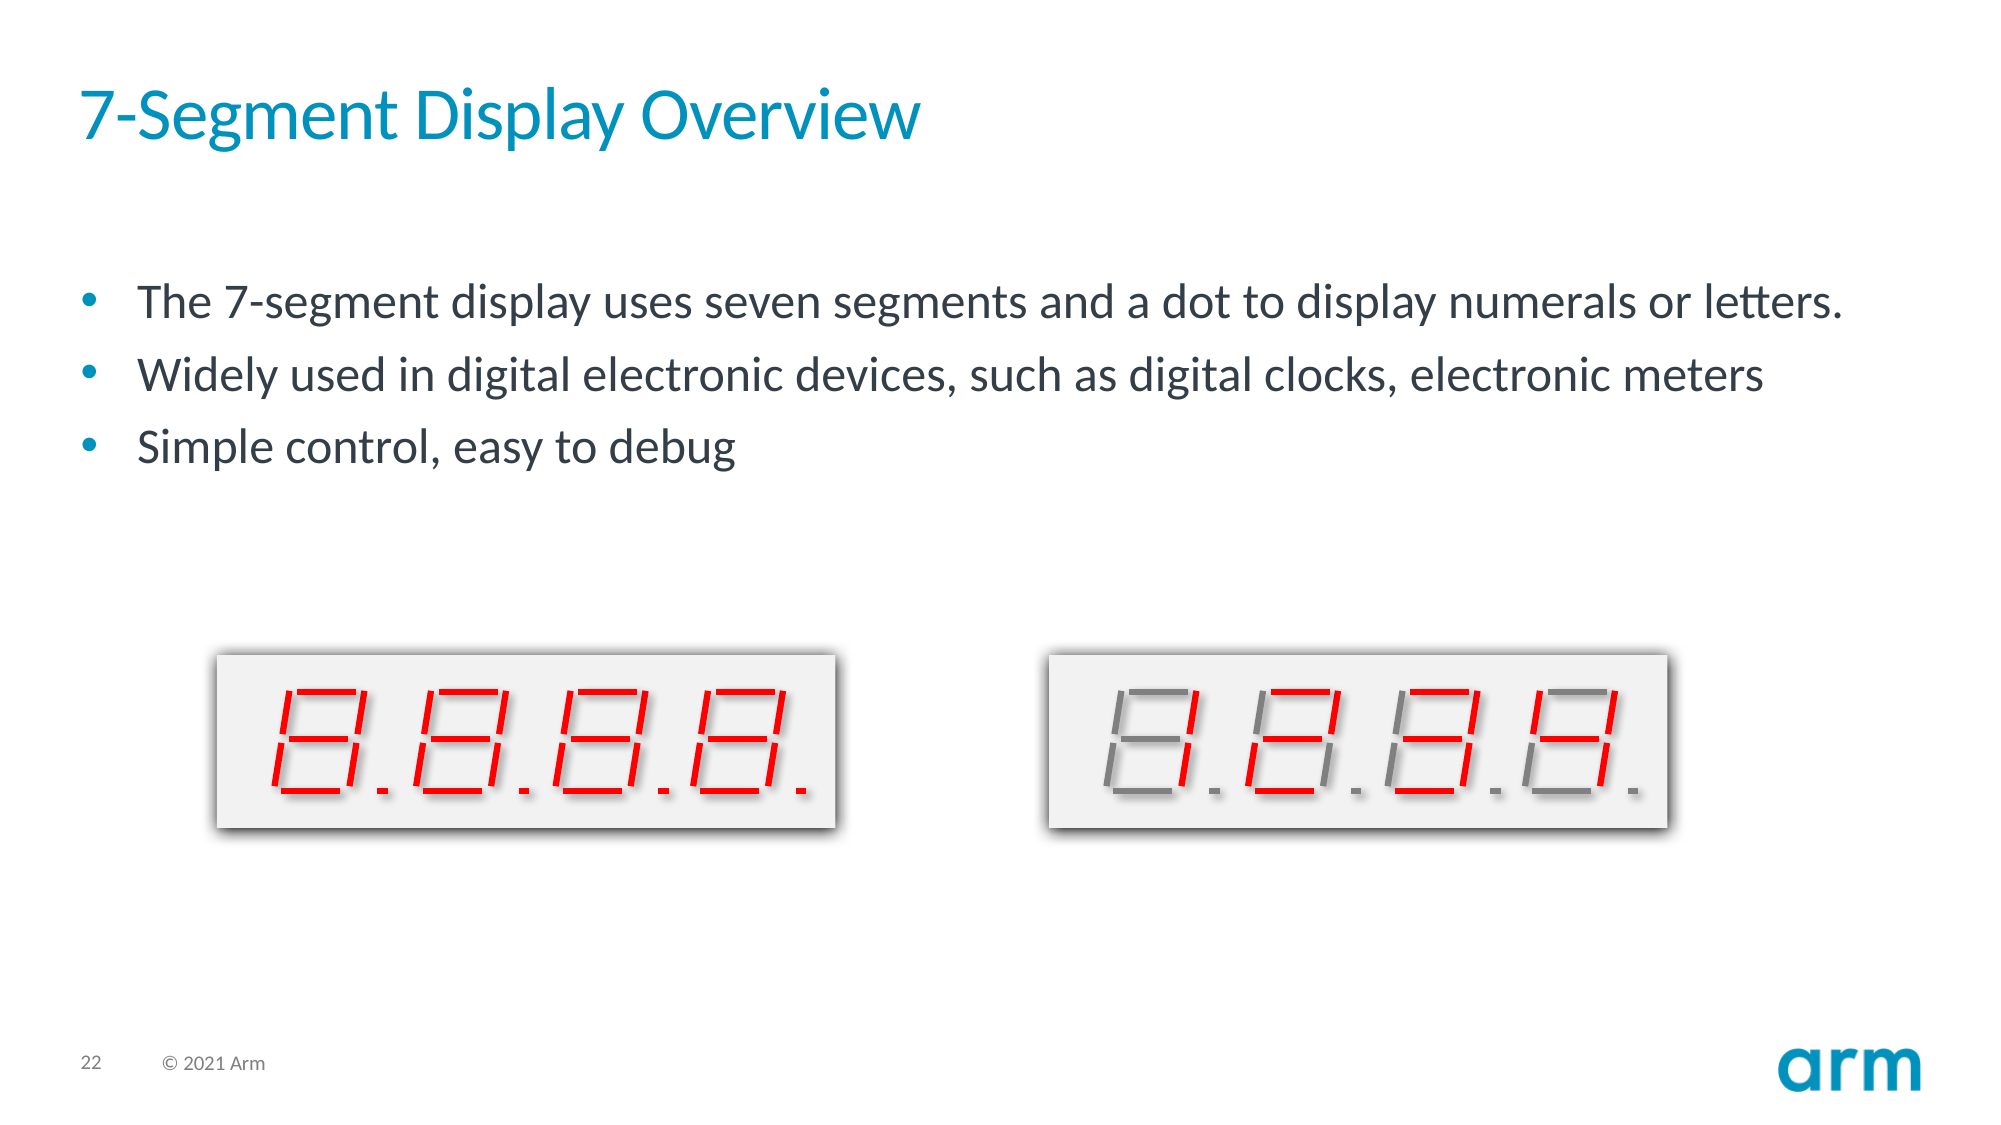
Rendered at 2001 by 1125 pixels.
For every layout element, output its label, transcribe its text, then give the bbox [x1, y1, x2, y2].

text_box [693, 742, 701, 787]
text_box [1599, 742, 1607, 787]
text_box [491, 742, 498, 787]
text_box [1470, 690, 1478, 735]
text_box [630, 742, 638, 787]
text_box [555, 742, 563, 787]
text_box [1189, 690, 1197, 735]
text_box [768, 742, 776, 787]
text_box [1049, 655, 1668, 828]
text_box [1331, 690, 1338, 735]
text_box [1525, 742, 1532, 787]
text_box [1106, 742, 1114, 787]
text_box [638, 690, 646, 735]
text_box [1532, 690, 1540, 735]
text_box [1181, 742, 1189, 787]
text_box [1248, 742, 1256, 787]
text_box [1462, 742, 1470, 787]
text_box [776, 690, 783, 735]
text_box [349, 742, 357, 787]
text_box [216, 655, 836, 828]
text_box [282, 690, 290, 735]
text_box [416, 742, 424, 787]
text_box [1256, 690, 1263, 735]
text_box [1387, 742, 1395, 787]
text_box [563, 690, 571, 735]
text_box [1395, 690, 1403, 735]
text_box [274, 742, 282, 787]
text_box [424, 690, 432, 735]
title 7-Segment Display Overview [78, 78, 1922, 186]
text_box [357, 690, 365, 735]
picture [1777, 1047, 1922, 1093]
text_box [1322, 742, 1330, 787]
list The 7-segment display uses seven segments and a dot to display numerals or letters. Widely used in digital electronic devices, such as digital clocks, electronic meters Simple control, easy to debug [80, 268, 1915, 940]
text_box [701, 690, 708, 735]
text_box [1114, 690, 1122, 735]
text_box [499, 690, 507, 735]
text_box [1607, 690, 1615, 735]
